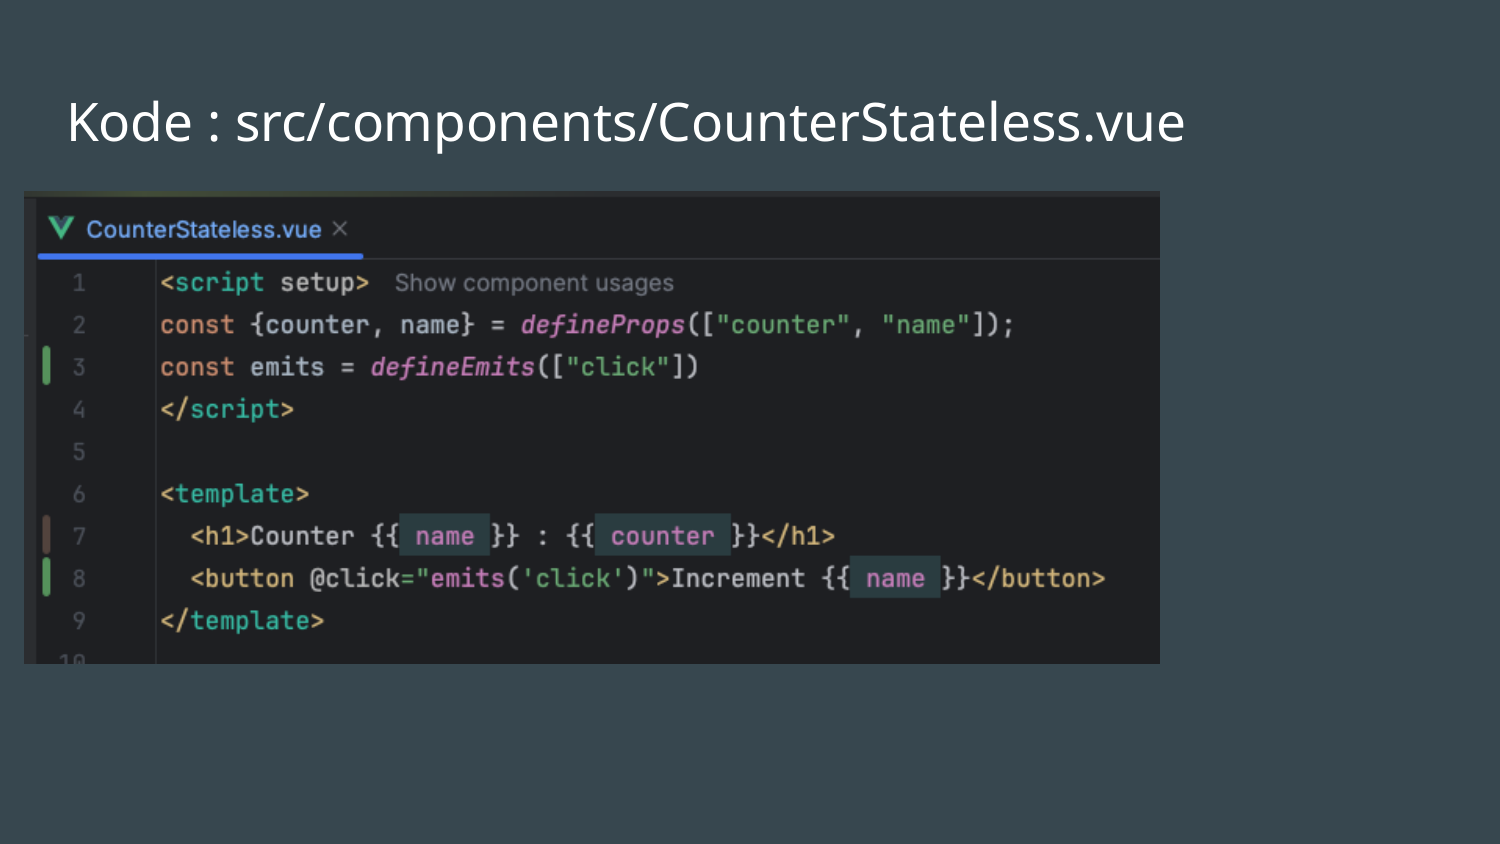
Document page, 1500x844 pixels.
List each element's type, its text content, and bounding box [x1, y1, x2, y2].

picture [24, 191, 1160, 664]
title Kode : src/components/CounterStateless.vue [51, 72, 1449, 167]
